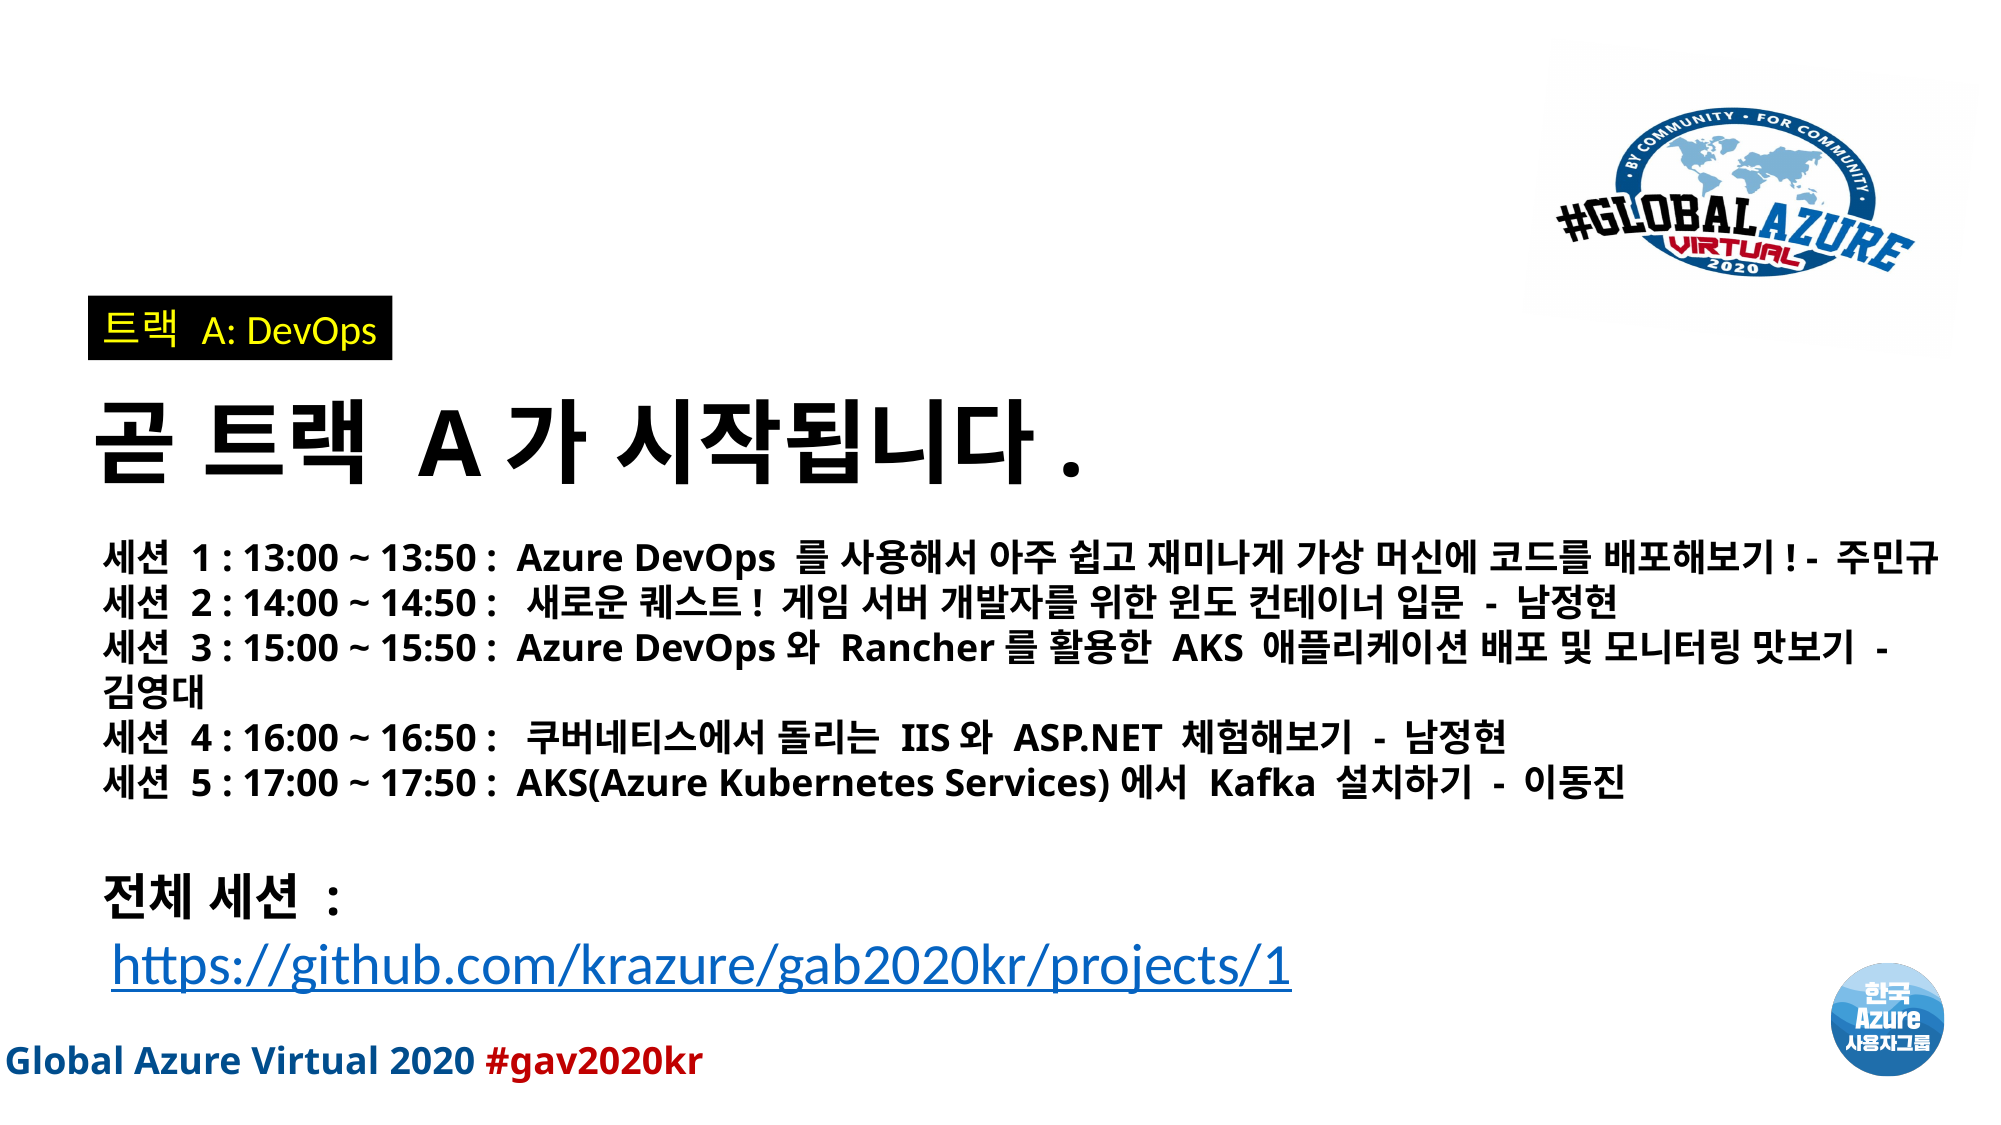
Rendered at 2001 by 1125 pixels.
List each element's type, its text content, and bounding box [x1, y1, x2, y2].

text_box Global Azure Virtual 2020 #gav2020kr [0, 1029, 719, 1090]
text_box 곧 트랙 A가 시작됩니다. [77, 377, 1809, 503]
text_box 트랙 A: DevOps [88, 295, 393, 361]
text_box 세션 1 : 13:00 ~ 13:50 : Azure DevOps 를 사용해서 아주 쉽고 재미나게 가상 머신에 코드를 배포해보기! - 주민규 세션 2 : 14:00 ~ 14:50 : 새로운 퀘스트! 게임 서버 개발자를 위한 윈도 컨테이너 입문 - 남정현 세션 3 : 15:00 ~ 15:50 : Azure DevOps와 Rancher를 활용한 AKS 애플리케이션 배포 및 모니터링 맛보기 - 김영대 세션 4 : 16:00 ~ 16:50 : 쿠버네티스에서 돌리는 IIS와 ASP.NET 체험해보기 - 남정현 세션 5 : 17:00 ~ 17:50 : AKS(Azure Kubernetes Services)에서 Kafka 설치하기 - 이동진 [87, 526, 2000, 812]
text_box https://github.com/krazure/gab2020kr/projects/1 [96, 933, 1308, 1004]
picture [1523, 39, 1979, 358]
text_box 전체 세션 : [87, 858, 1820, 933]
picture [1828, 960, 1947, 1079]
